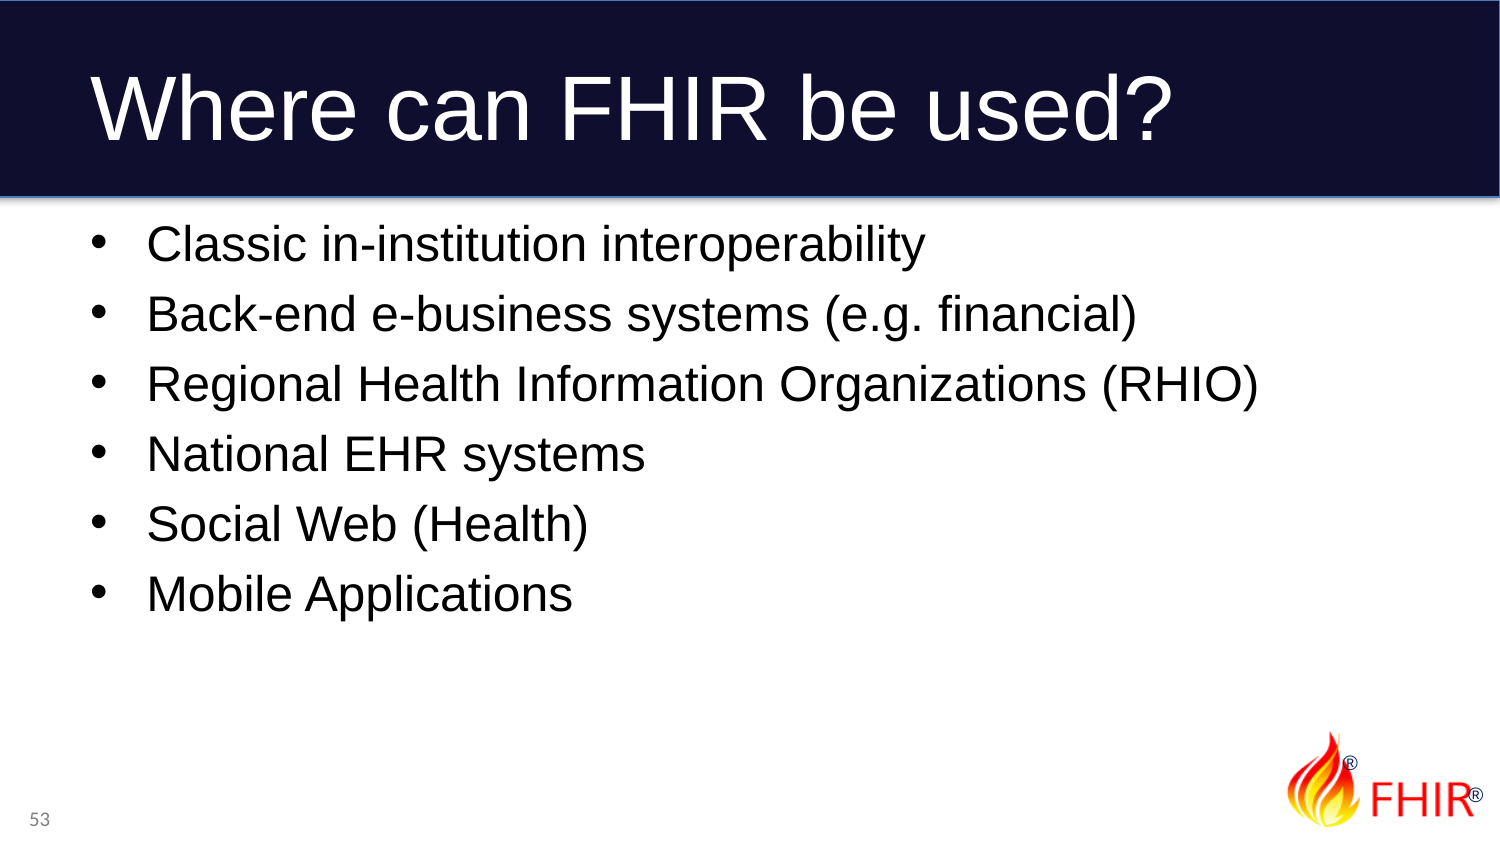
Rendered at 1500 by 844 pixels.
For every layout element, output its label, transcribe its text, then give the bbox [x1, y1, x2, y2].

picture [1279, 726, 1481, 833]
title Where can FHIR be used? [75, 33, 1425, 175]
list Classic in-institution interoperability Back-end e-business systems (e.g. financial) Regional Health Information Organizations (RHIO) National EHR systems Social Web (Health) Mobile Applications [75, 204, 1425, 761]
